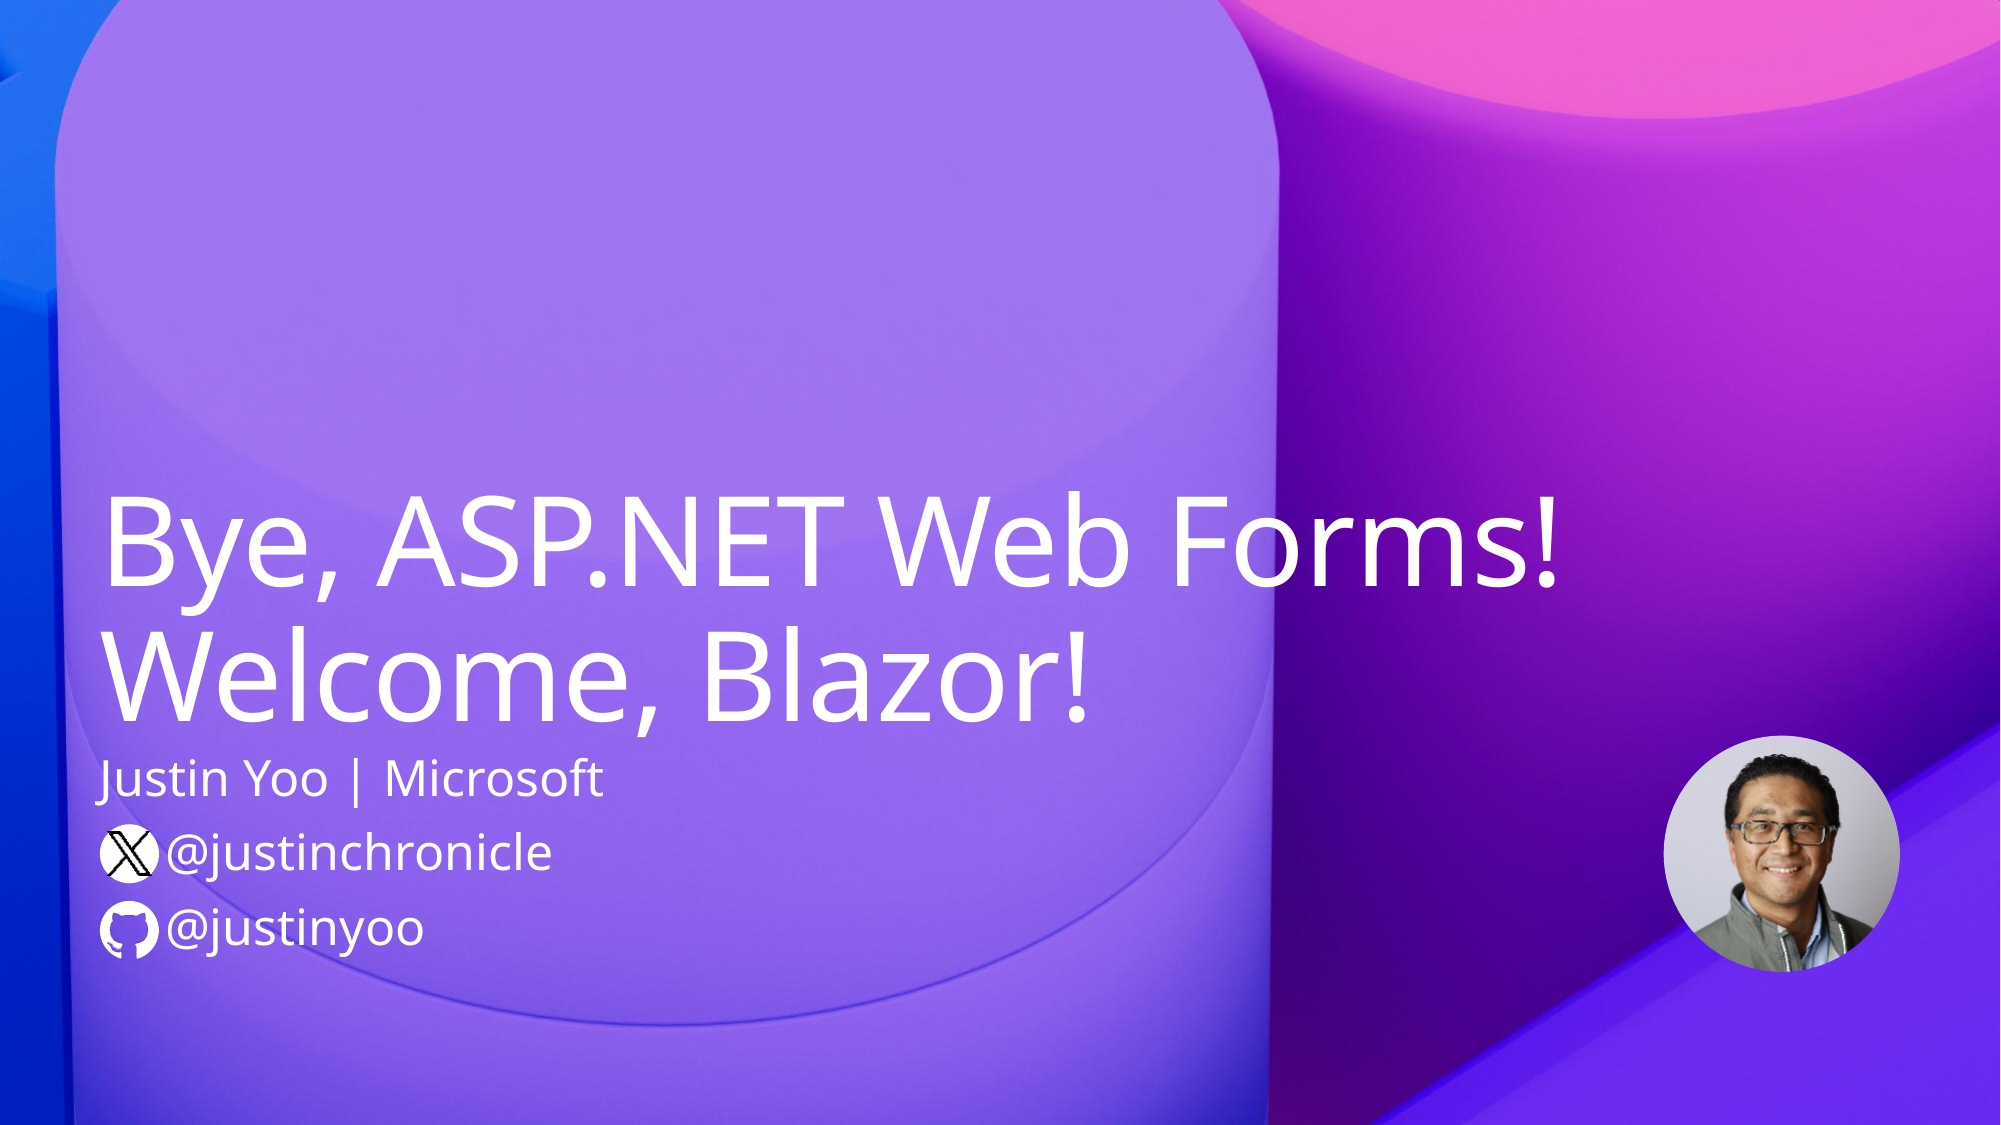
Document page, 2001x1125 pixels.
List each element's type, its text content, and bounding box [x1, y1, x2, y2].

title Bye, ASP.NET Web Forms! Welcome, Blazor! [99, 280, 1900, 749]
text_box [99, 824, 159, 884]
list Justin Yoo | Microsoft @justinchronicle @justinyoo [99, 752, 1900, 999]
picture [0, 0, 2001, 1125]
